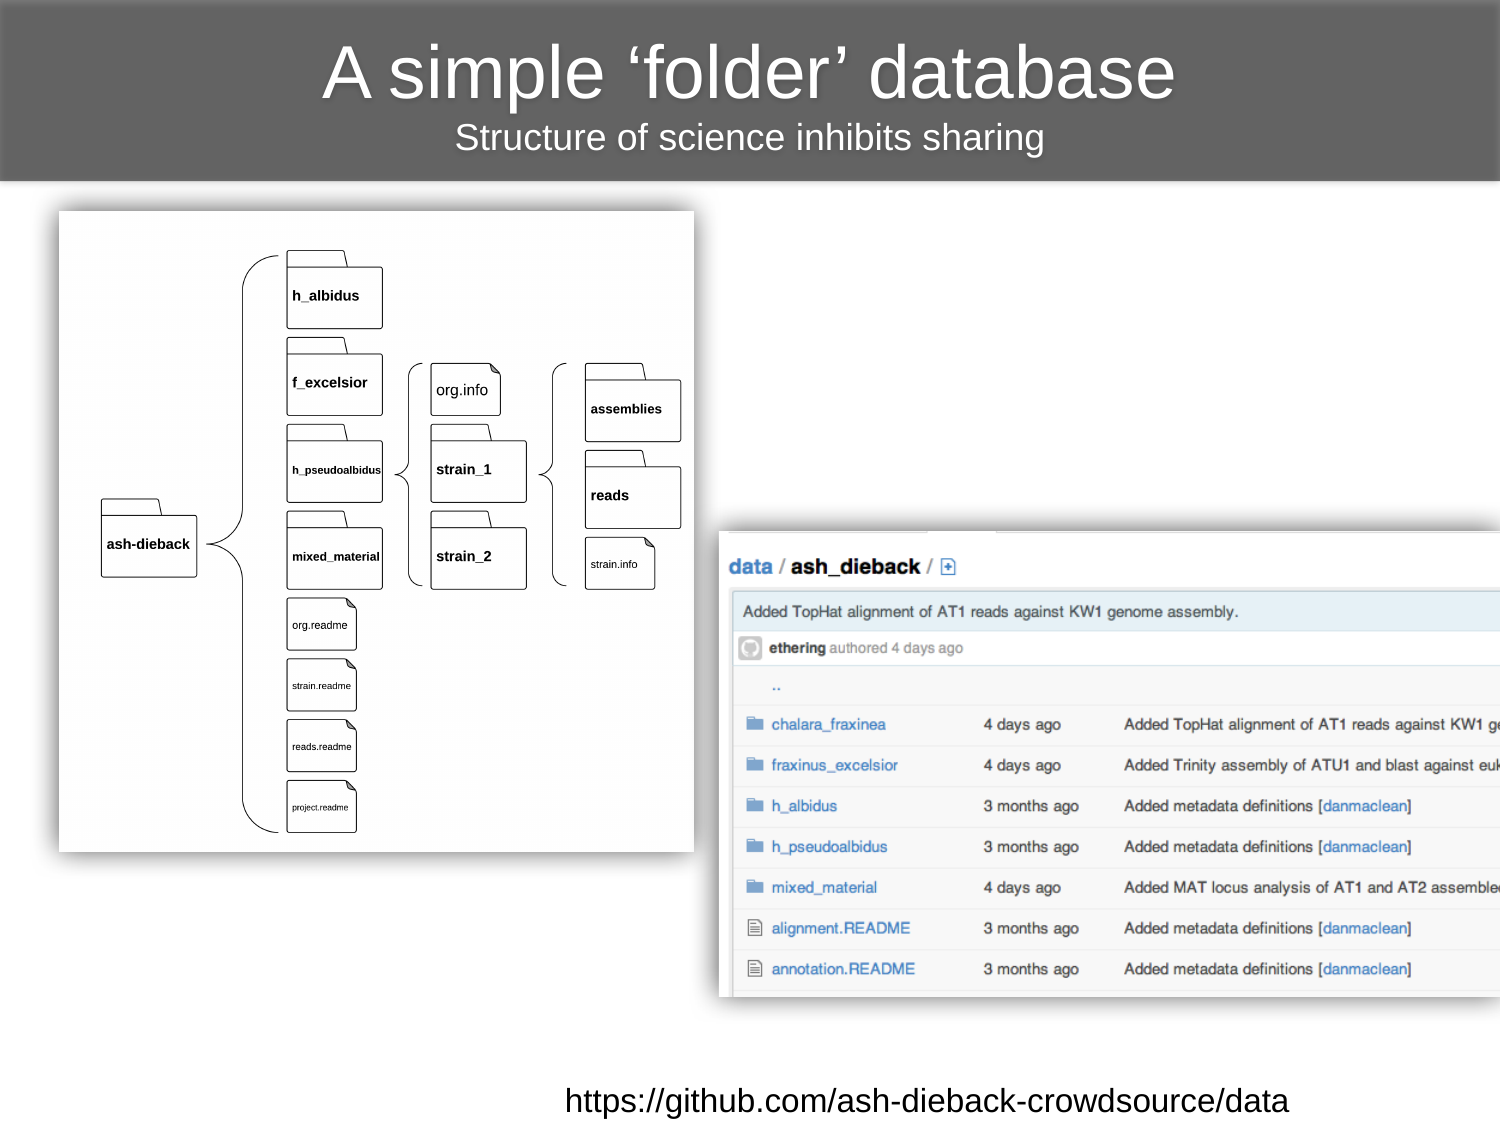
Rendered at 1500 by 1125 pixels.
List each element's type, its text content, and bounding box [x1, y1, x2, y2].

text_box https://github.com/ash-dieback-crowdsource/data [550, 1071, 1500, 1125]
picture [59, 211, 694, 852]
text_box A simple ‘folder’ database Structure of science inhibits sharing [0, 0, 1500, 182]
picture [718, 531, 1500, 997]
